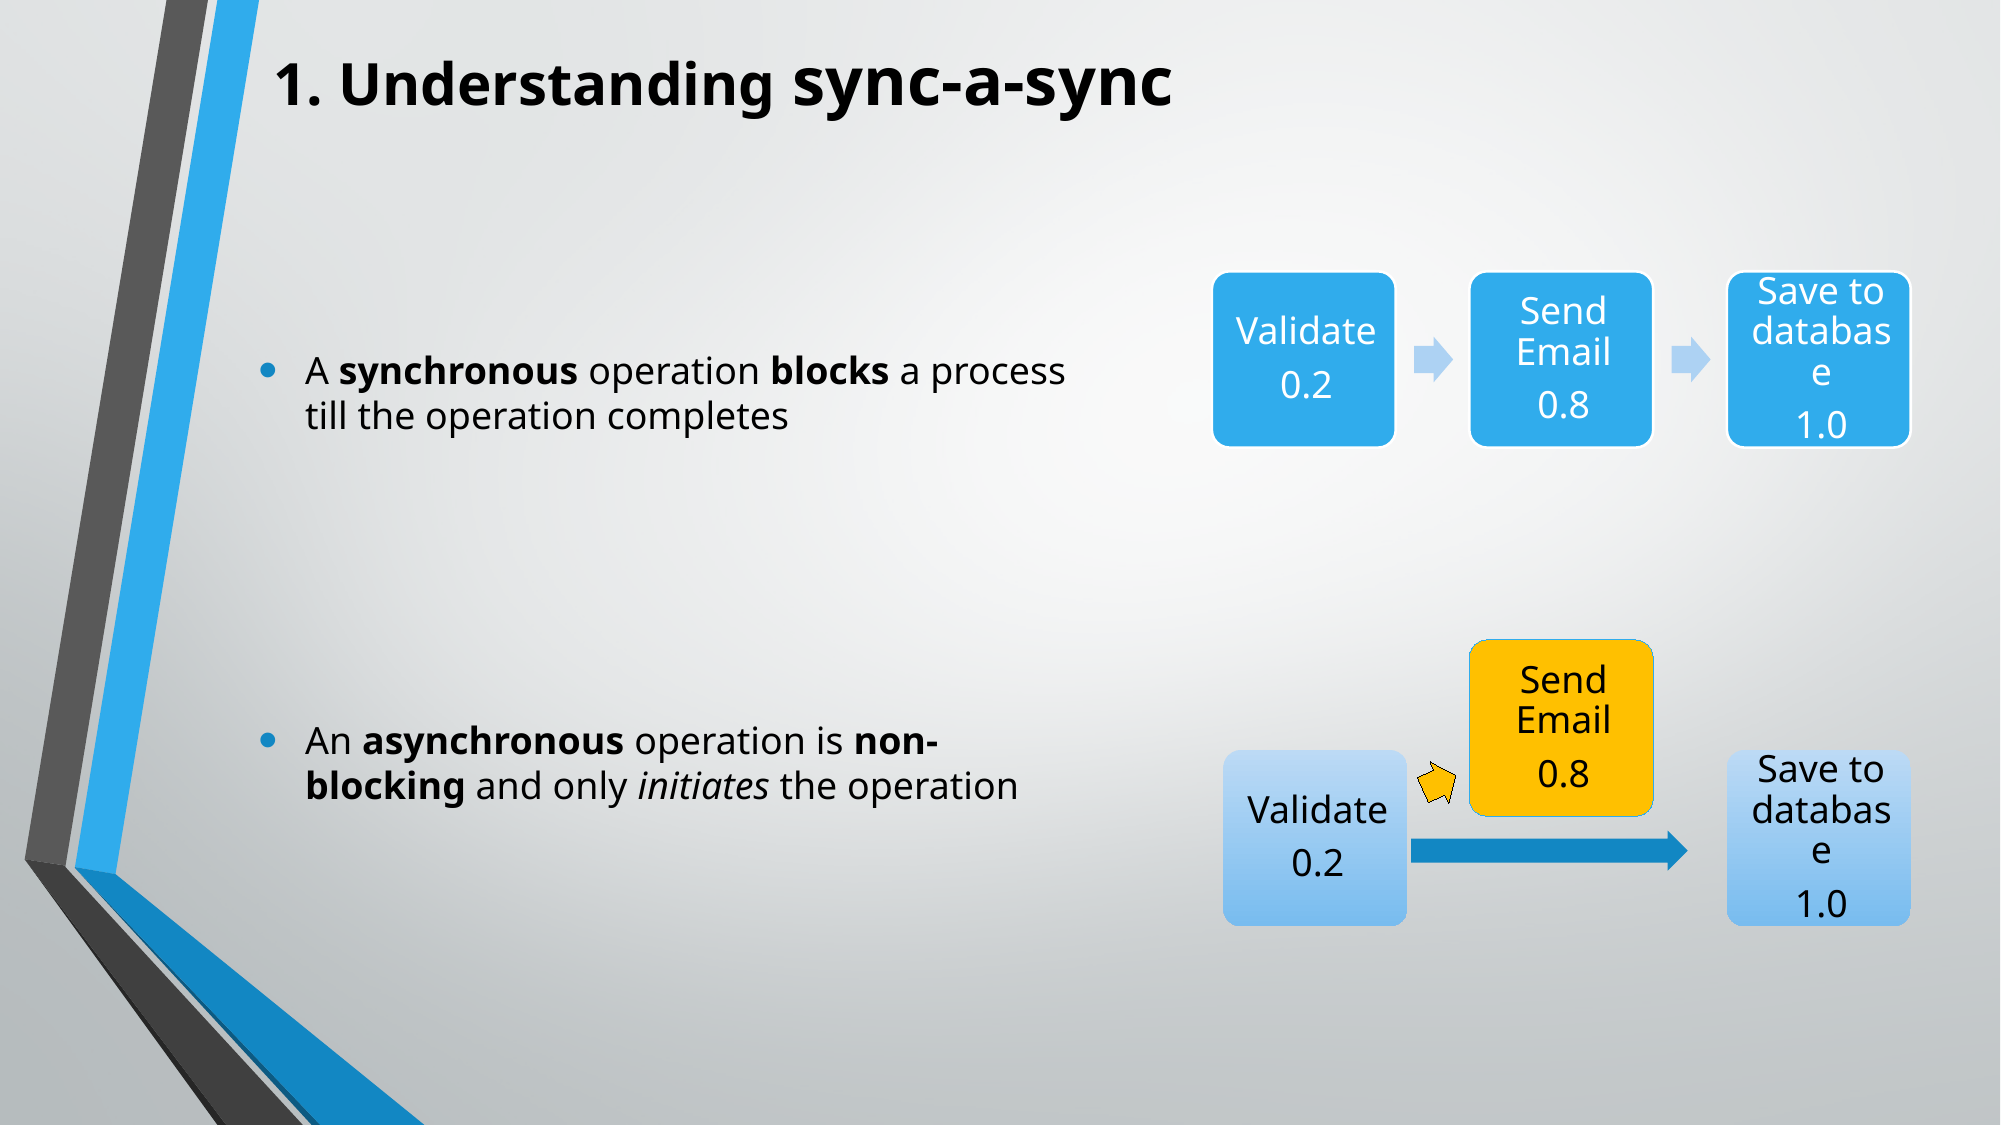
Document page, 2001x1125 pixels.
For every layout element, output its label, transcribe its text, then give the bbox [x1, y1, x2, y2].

list A synchronous operation blocks a process till the operation completes An asynchronous operation is non-blocking and only initiates the operation [243, 322, 1134, 903]
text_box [1211, 246, 1912, 473]
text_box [1211, 639, 1912, 1037]
text_box 1. Understanding sync-a-sync [258, 22, 1902, 135]
